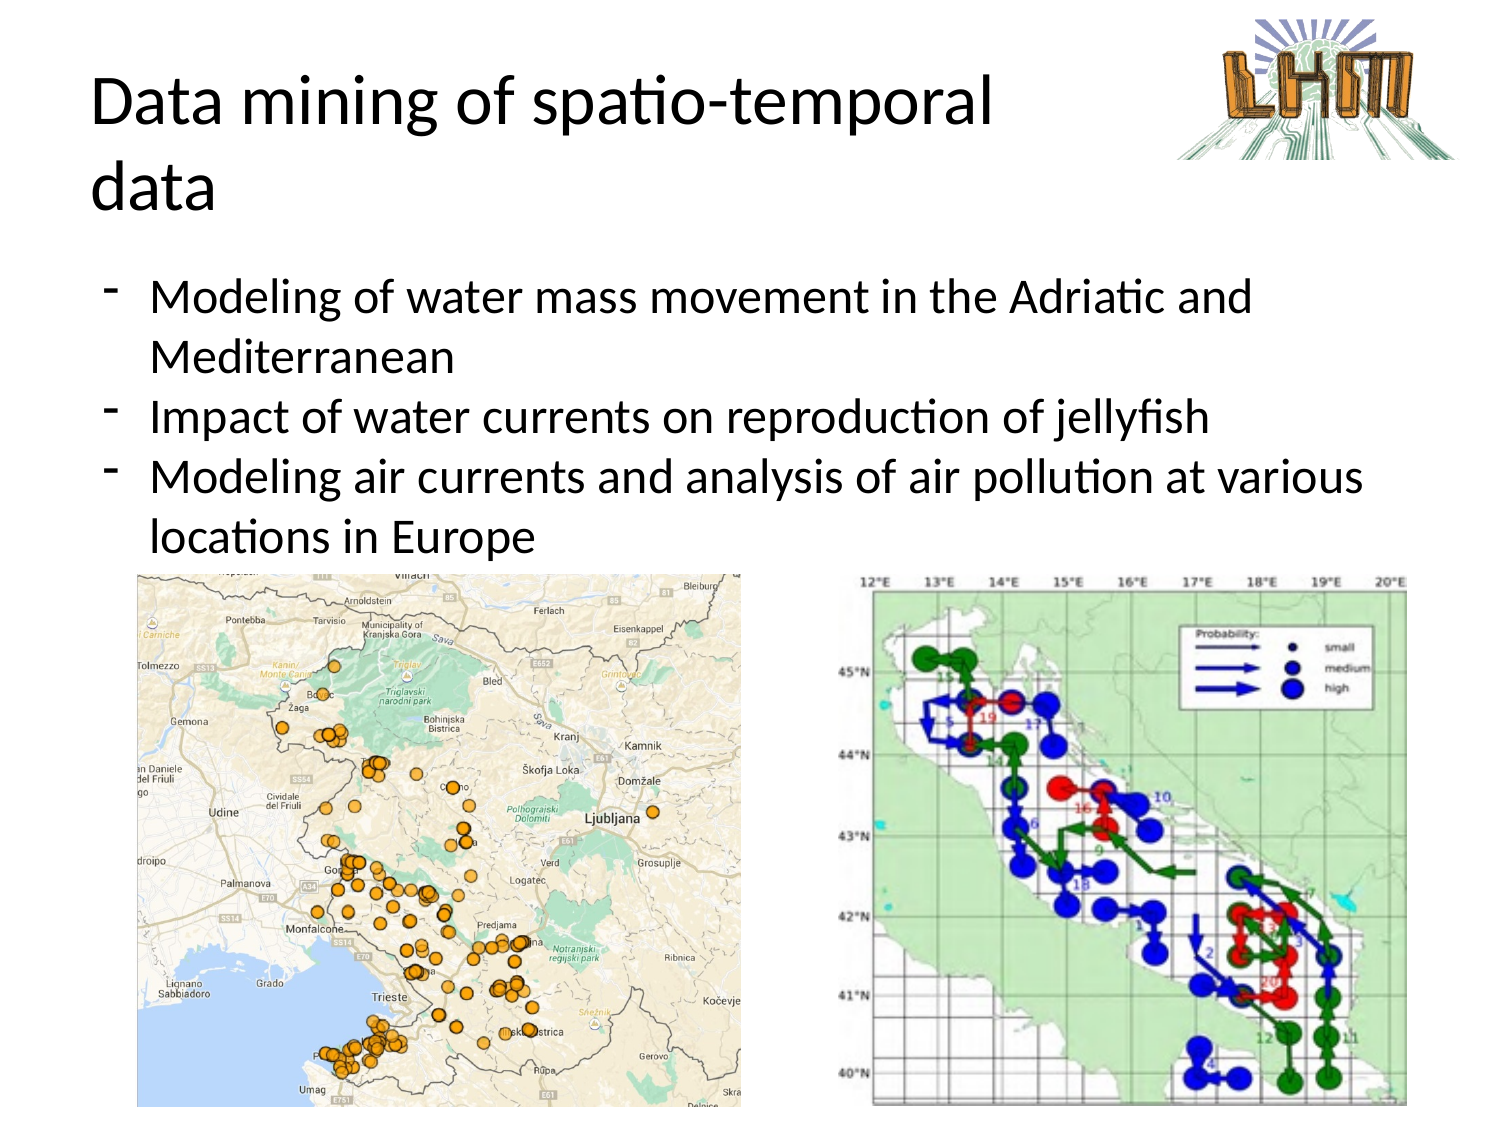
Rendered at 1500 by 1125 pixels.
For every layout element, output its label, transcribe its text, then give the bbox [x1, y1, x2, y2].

title Data mining of spatio-temporal data [75, 45, 1425, 233]
text_box Modeling of water mass movement in the Adriatic and Mediterranean Impact of water currents on reproduction of jellyfish Modeling air currents and analysis of air pollution at various locations in Europe [87, 256, 1394, 571]
picture [837, 574, 1407, 1107]
picture [135, 574, 741, 1108]
picture [1174, 18, 1461, 161]
